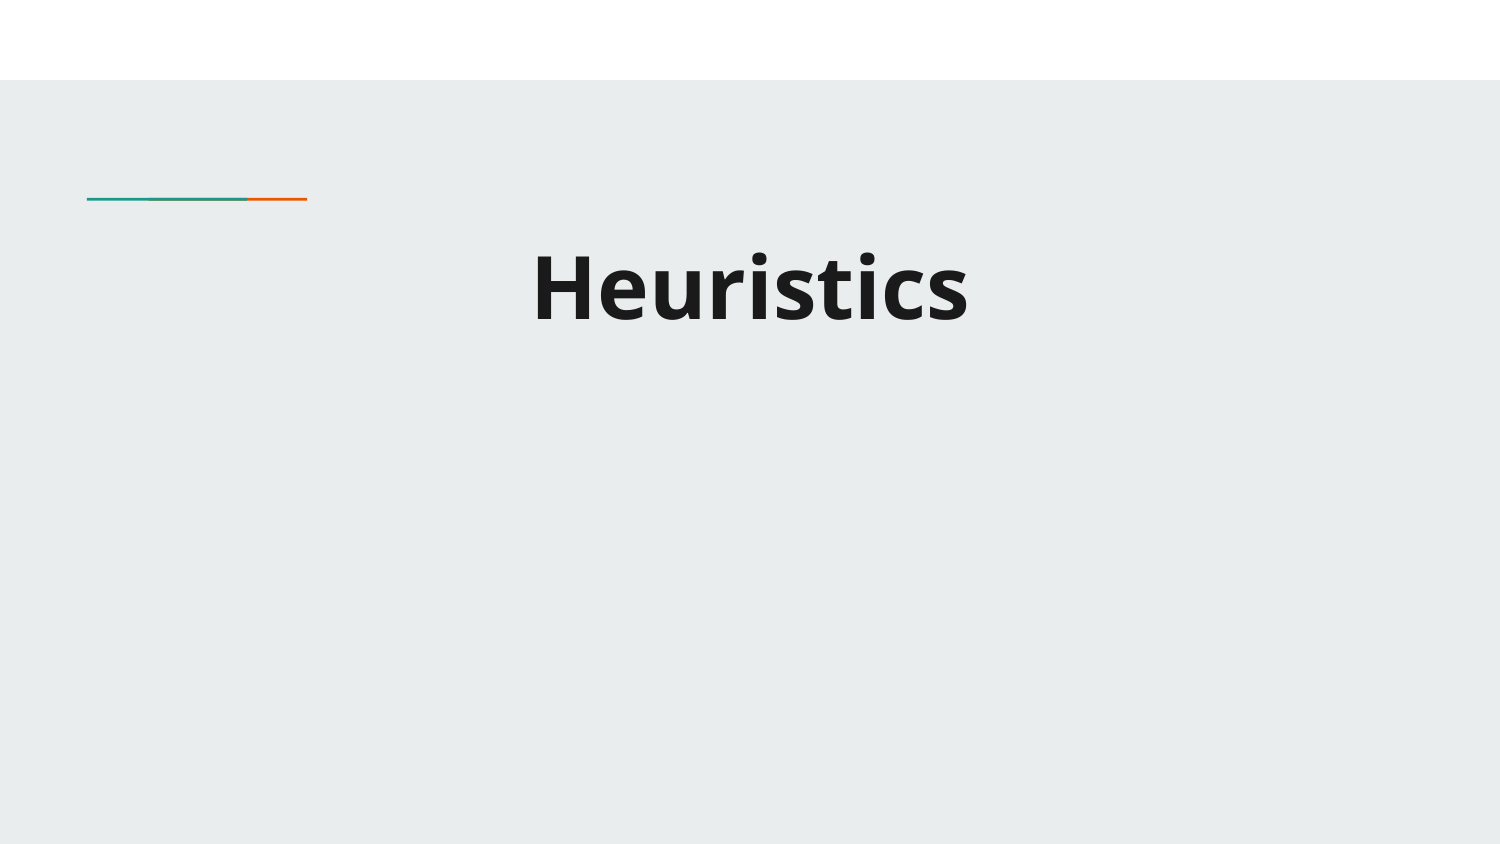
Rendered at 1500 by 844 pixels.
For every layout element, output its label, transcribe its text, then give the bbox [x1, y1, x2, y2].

title Heuristics [119, 216, 1381, 490]
